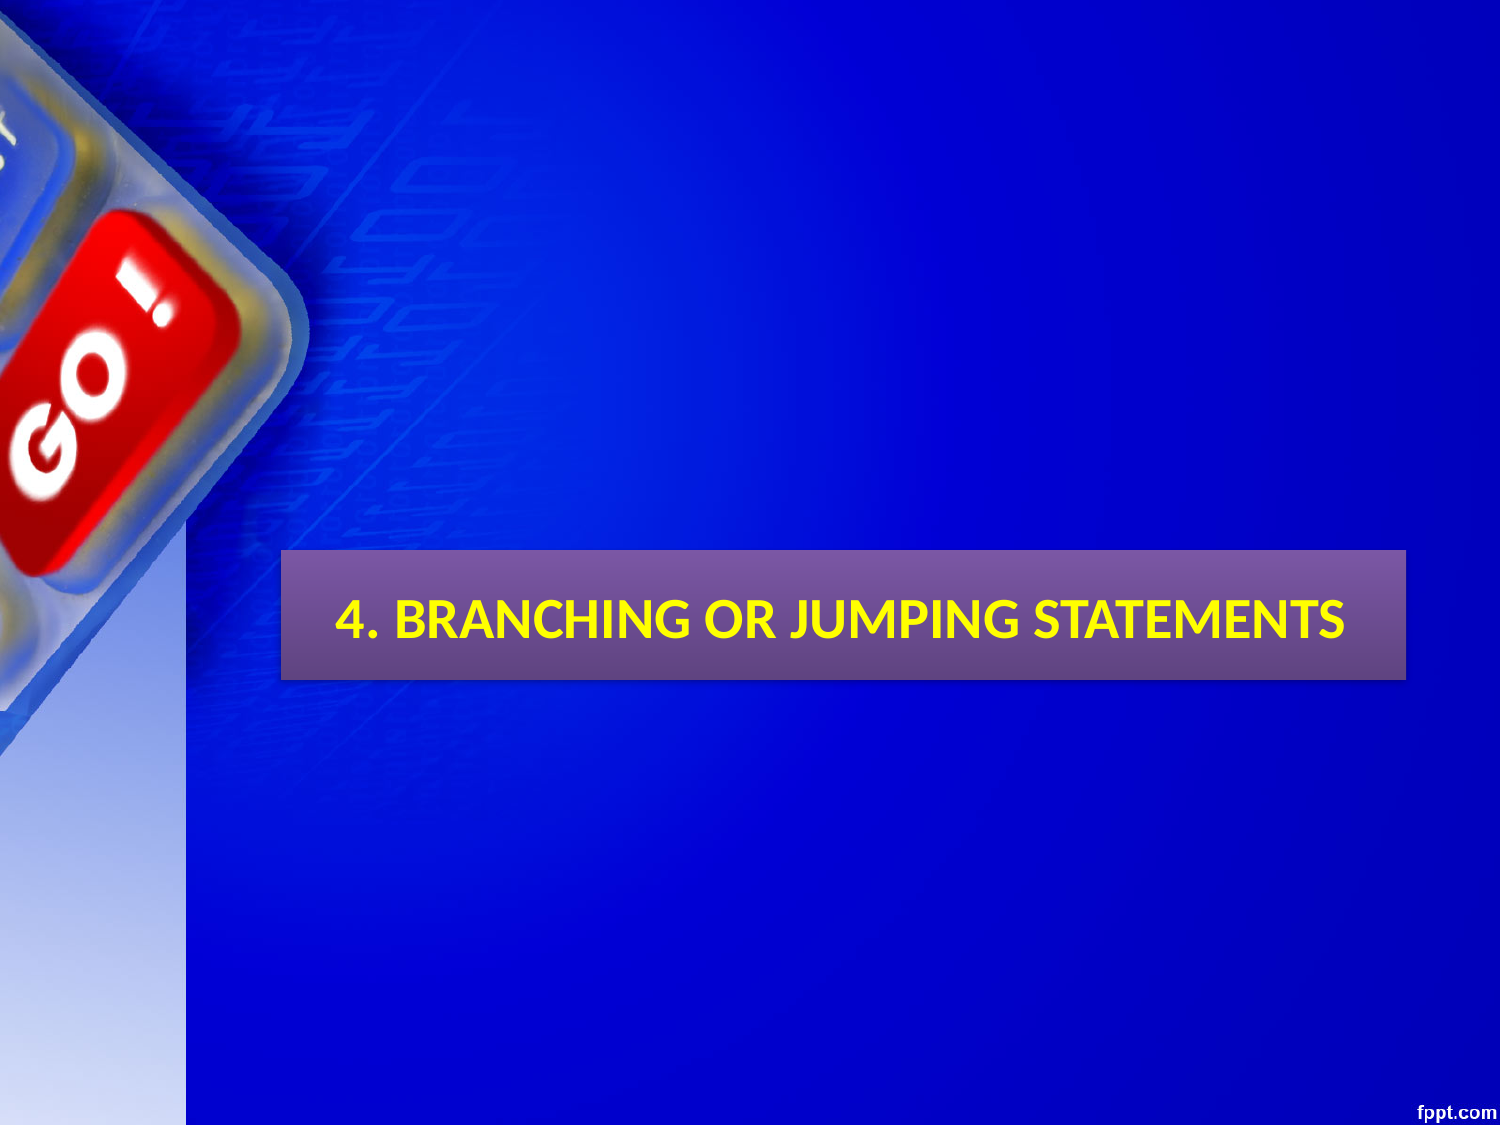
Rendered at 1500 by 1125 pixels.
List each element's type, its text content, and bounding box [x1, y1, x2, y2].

picture [0, 0, 1500, 1125]
text_box 4. BRANCHING OR JUMPING STATEMENTS [281, 550, 1407, 680]
